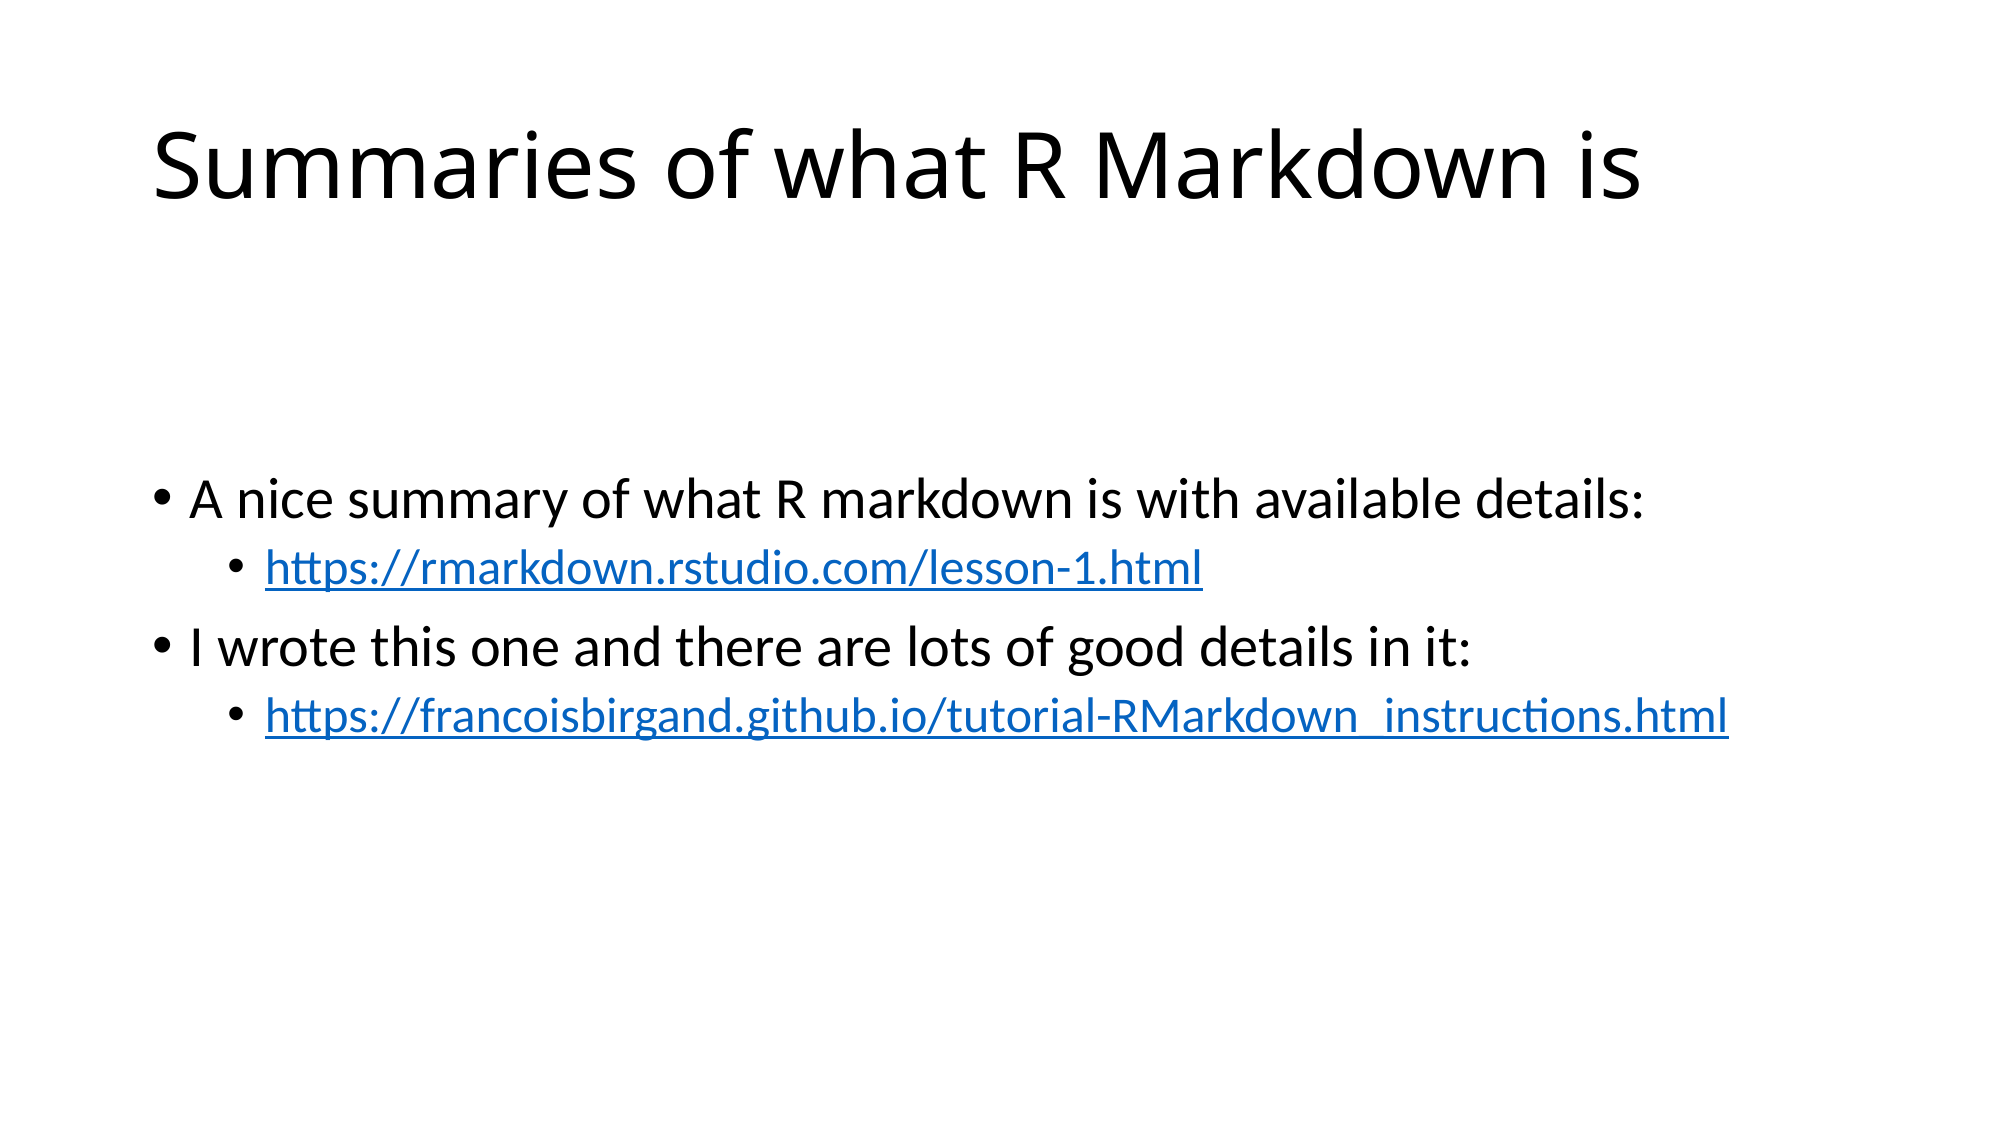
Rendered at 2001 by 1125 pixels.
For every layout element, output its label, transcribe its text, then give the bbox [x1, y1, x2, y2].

title Summaries of what R Markdown is [137, 59, 1863, 278]
list A nice summary of what R markdown is with available details: https://rmarkdown.rstudio.com/lesson-1.html I wrote this one and there are lots of good details in it: https://francoisbirgand.github.io/tutorial-RMarkdown_instructions.html [137, 460, 1863, 1014]
